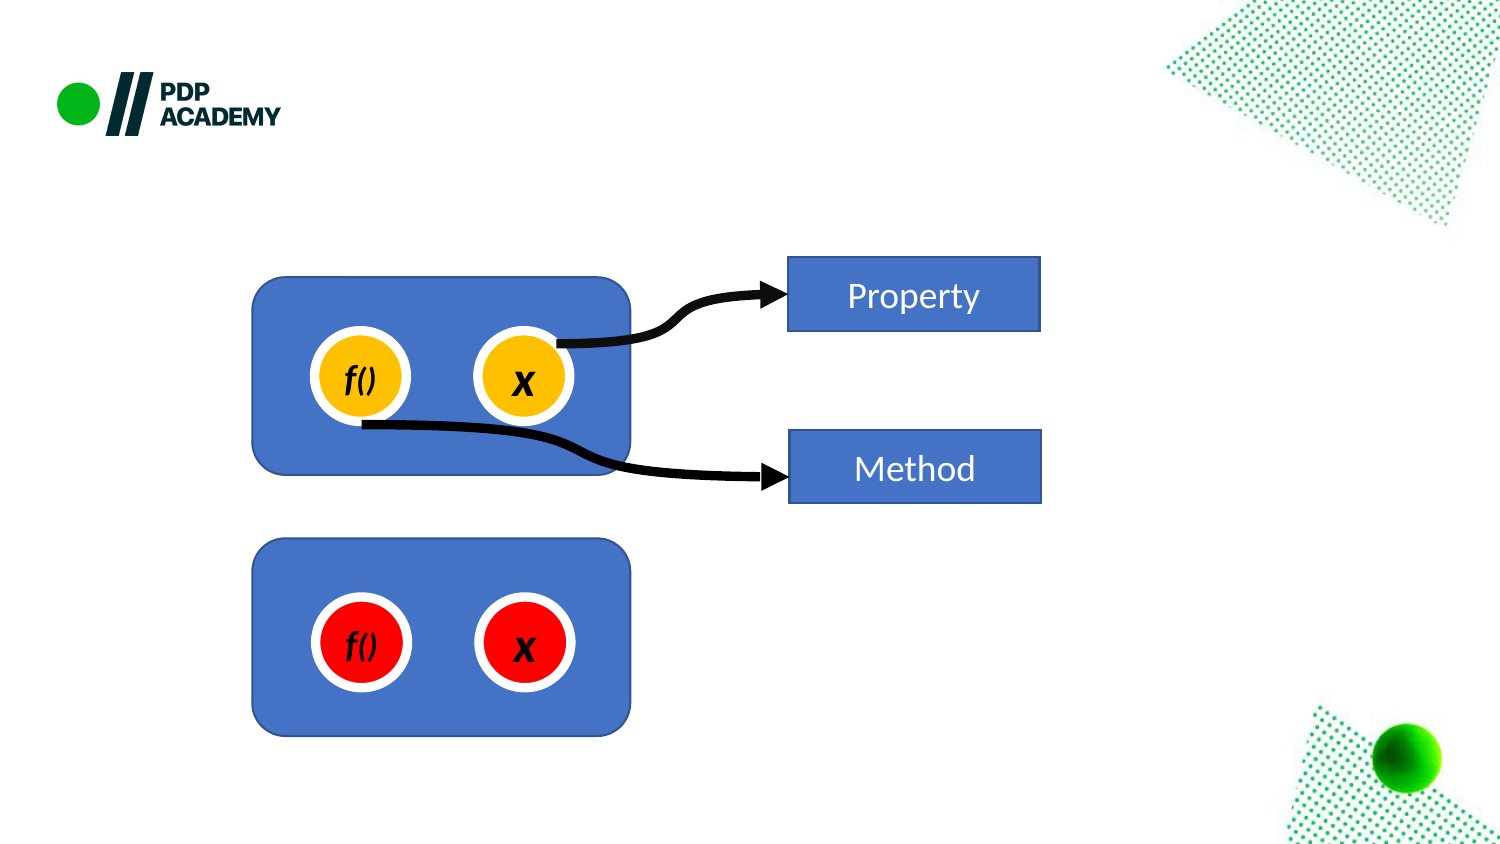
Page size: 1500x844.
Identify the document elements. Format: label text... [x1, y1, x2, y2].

picture [0, 0, 1500, 844]
text_box [602, 276, 632, 337]
text_box [602, 344, 632, 462]
text_box f() [314, 595, 409, 689]
text_box Method [788, 429, 1042, 504]
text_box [549, 236, 602, 665]
text_box [602, 467, 616, 476]
text_box f() [313, 329, 408, 423]
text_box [647, 202, 698, 435]
text_box x [477, 595, 566, 689]
text_box x [476, 329, 549, 423]
text_box [251, 537, 632, 738]
text_box Property [787, 256, 1041, 332]
text_box [251, 276, 549, 476]
